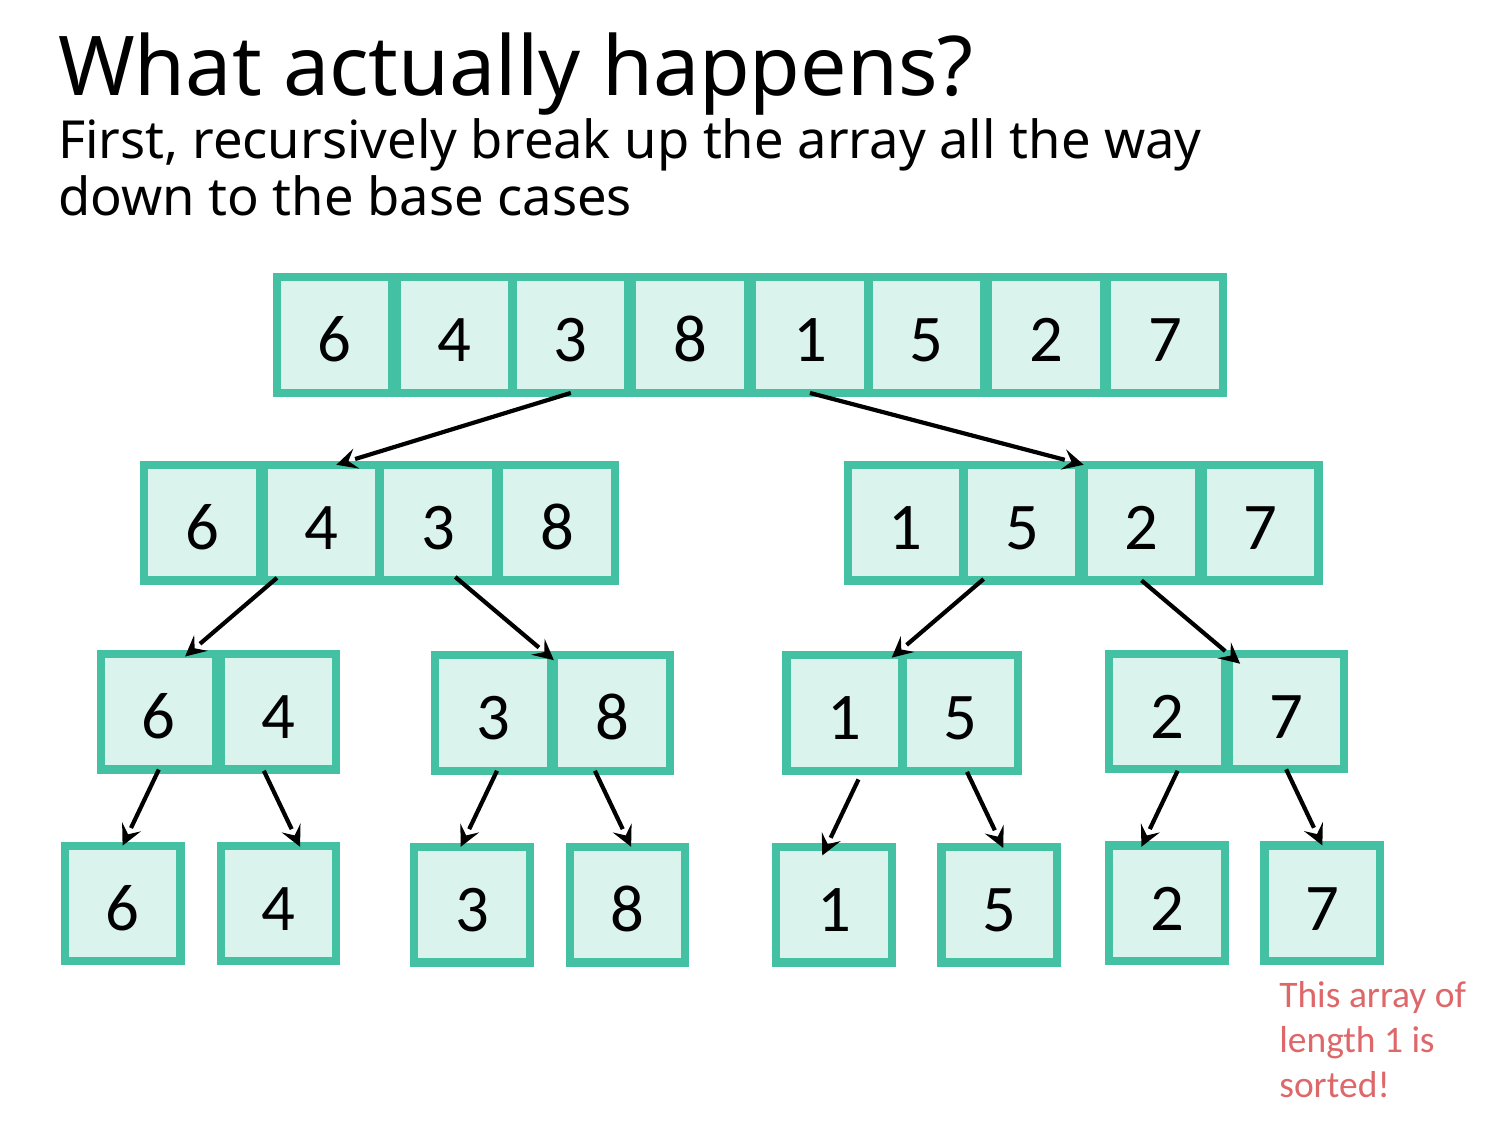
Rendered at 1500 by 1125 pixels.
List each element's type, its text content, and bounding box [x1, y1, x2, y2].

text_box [966, 771, 1004, 848]
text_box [891, 579, 984, 658]
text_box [594, 770, 632, 847]
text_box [276, 277, 1223, 393]
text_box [100, 653, 1345, 771]
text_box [64, 845, 1381, 963]
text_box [1286, 769, 1323, 846]
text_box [263, 770, 301, 847]
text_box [455, 576, 554, 661]
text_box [336, 392, 571, 465]
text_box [1141, 580, 1241, 664]
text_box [184, 577, 277, 657]
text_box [144, 464, 1319, 581]
title What actually happens? First, recursively break up the array all the way down to the base cases [43, 16, 1337, 235]
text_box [822, 779, 859, 856]
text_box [460, 770, 497, 847]
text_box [122, 769, 159, 846]
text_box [809, 392, 1084, 465]
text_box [1141, 770, 1178, 847]
text_box This array of length 1 is sorted! [1264, 962, 1500, 1113]
